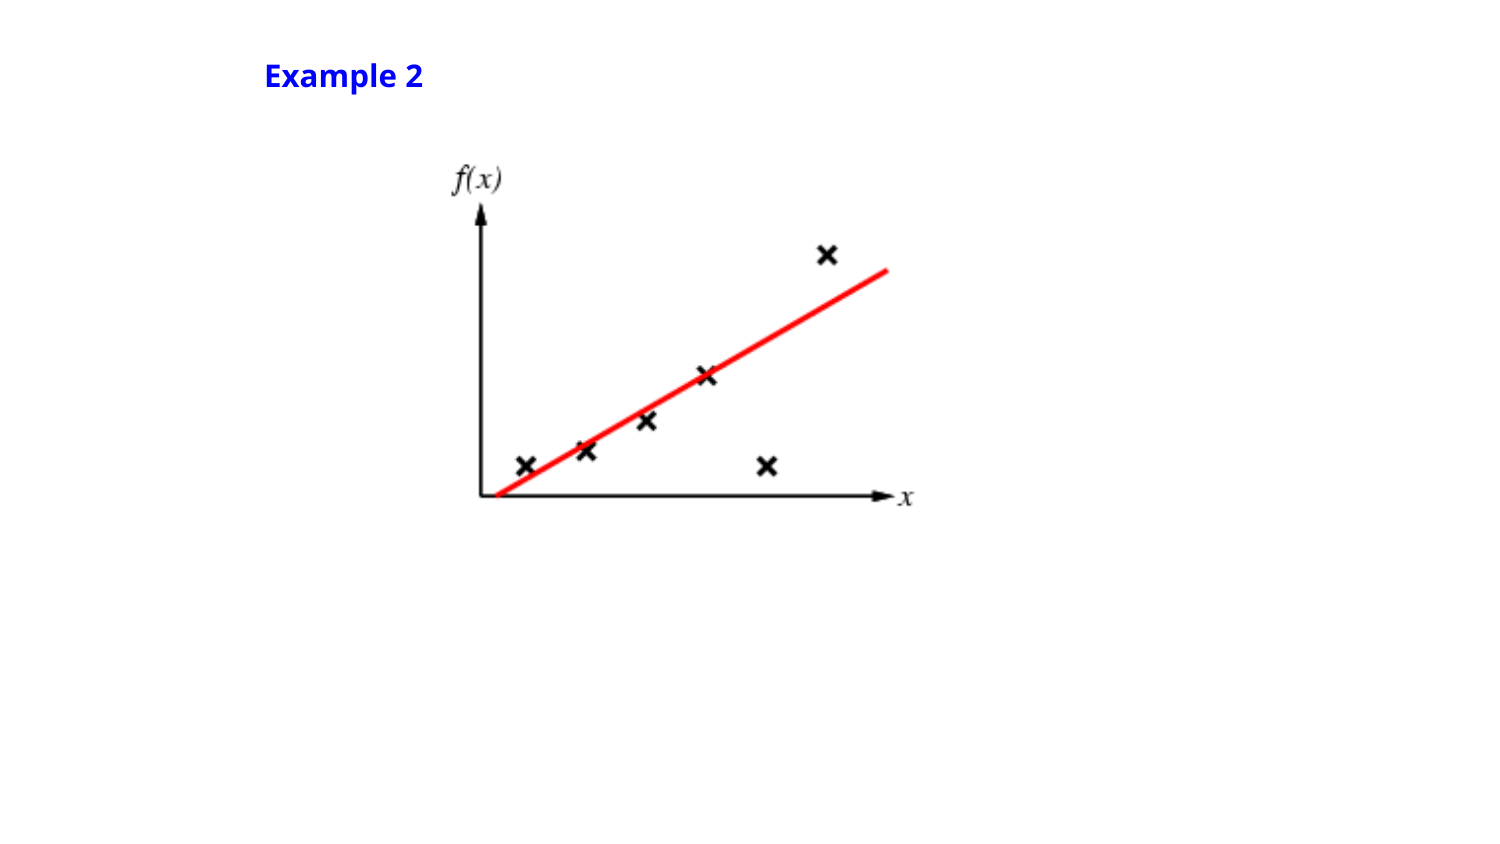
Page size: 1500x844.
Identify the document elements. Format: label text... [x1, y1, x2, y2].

text_box Example 2 [253, 37, 1210, 113]
picture [449, 159, 919, 520]
